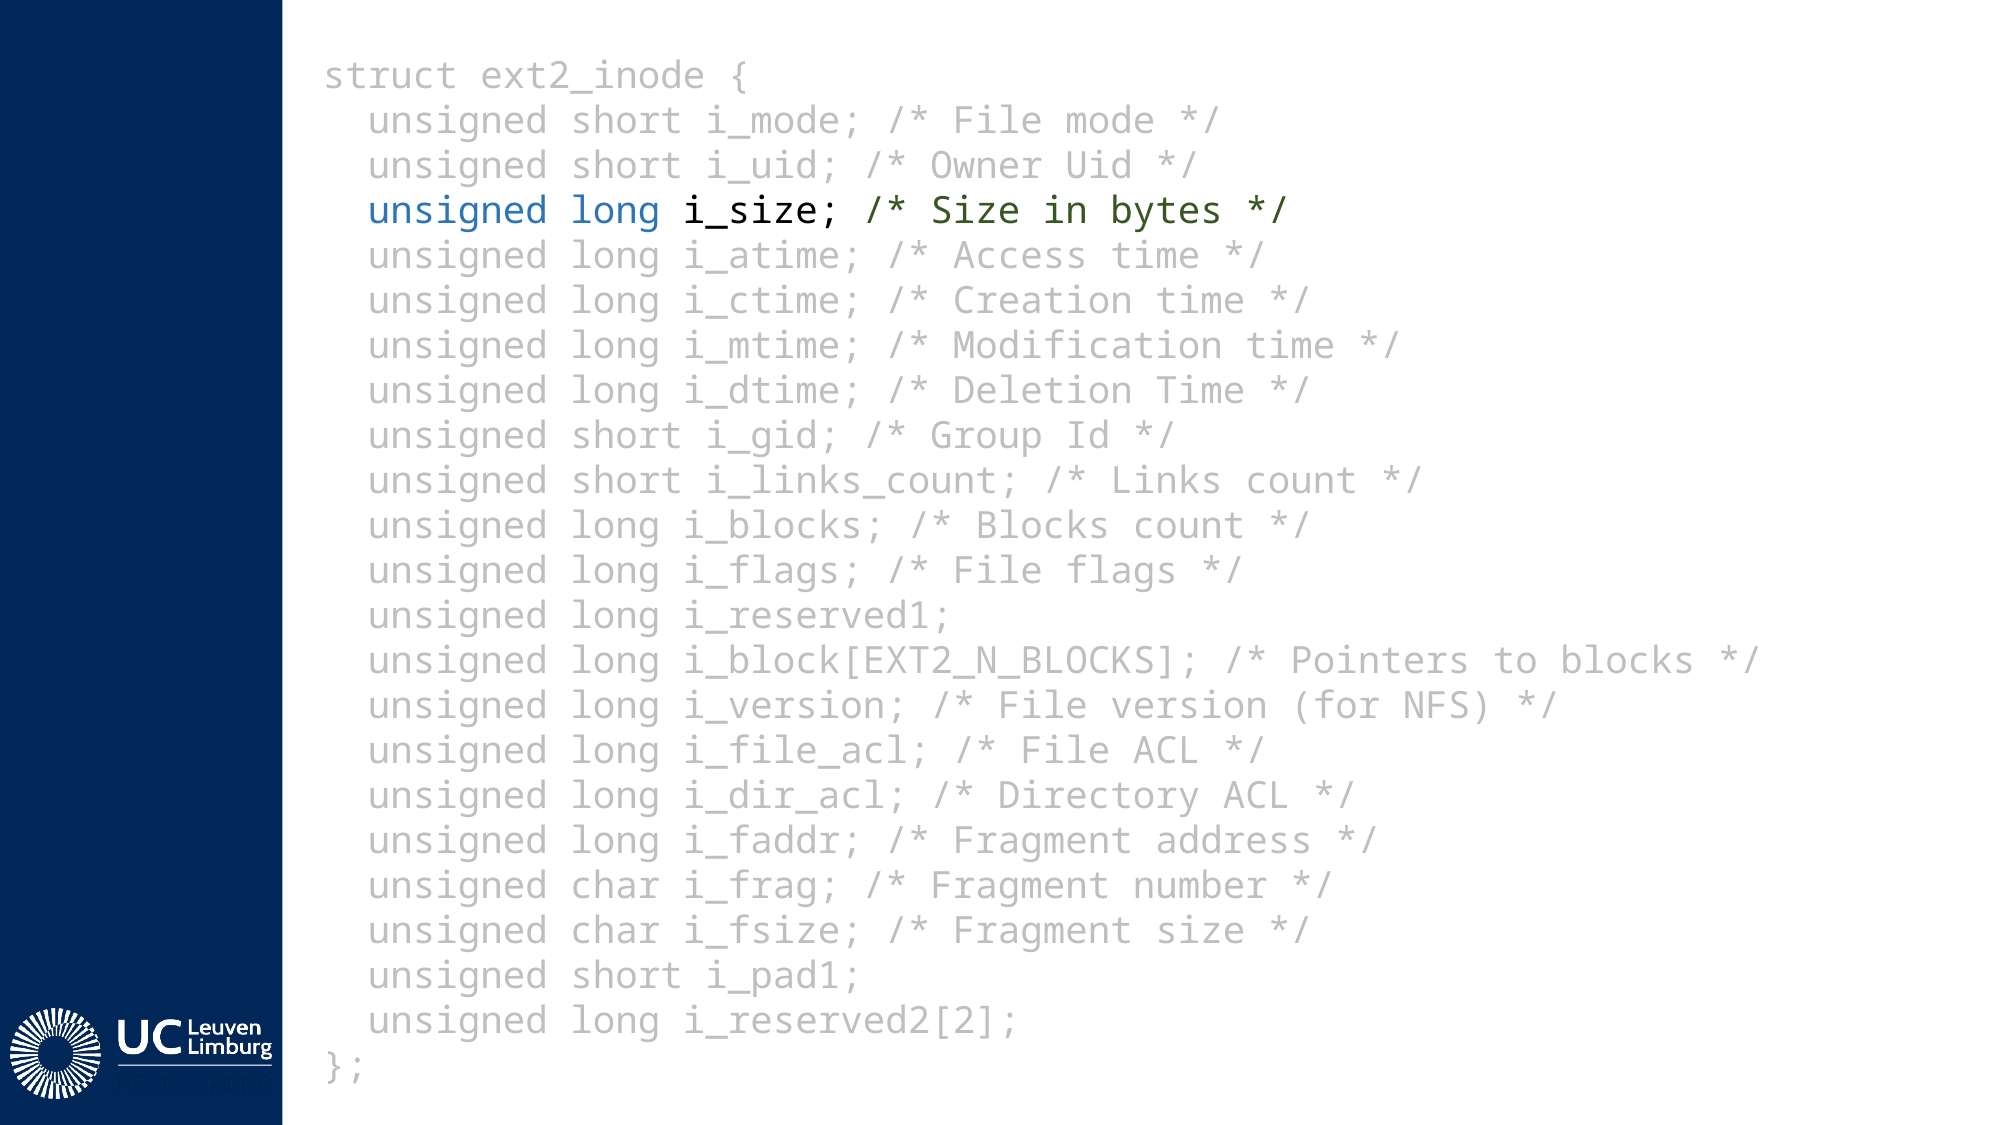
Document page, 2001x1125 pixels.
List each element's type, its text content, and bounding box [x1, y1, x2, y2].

list struct ext2_inode { unsigned short i_mode; /* File mode */ unsigned short i_uid; /* Owner Uid */ unsigned long i_size; /* Size in bytes */ unsigned long i_atime; /* Access time */ unsigned long i_ctime; /* Creation time */ unsigned long i_mtime; /* Modification time */ unsigned long i_dtime; /* Deletion Time */ unsigned short i_gid; /* Group Id */ unsigned short i_links_count; /* Links count */ unsigned long i_blocks; /* Blocks count */ unsigned long i_flags; /* File flags */ unsigned long i_reserved1; unsigned long i_block[EXT2_N_BLOCKS]; /* Pointers to blocks */ unsigned long i_version; /* File version (for NFS) */ unsigned long i_file_acl; /* File ACL */ unsigned long i_dir_acl; /* Directory ACL */ unsigned long i_faddr; /* Fragment address */ unsigned char i_frag; /* Fragment number */ unsigned char i_fsize; /* Fragment size */ unsigned short i_pad1; unsigned long i_reserved2[2]; }; [307, 43, 1950, 1100]
picture [10, 1008, 272, 1099]
